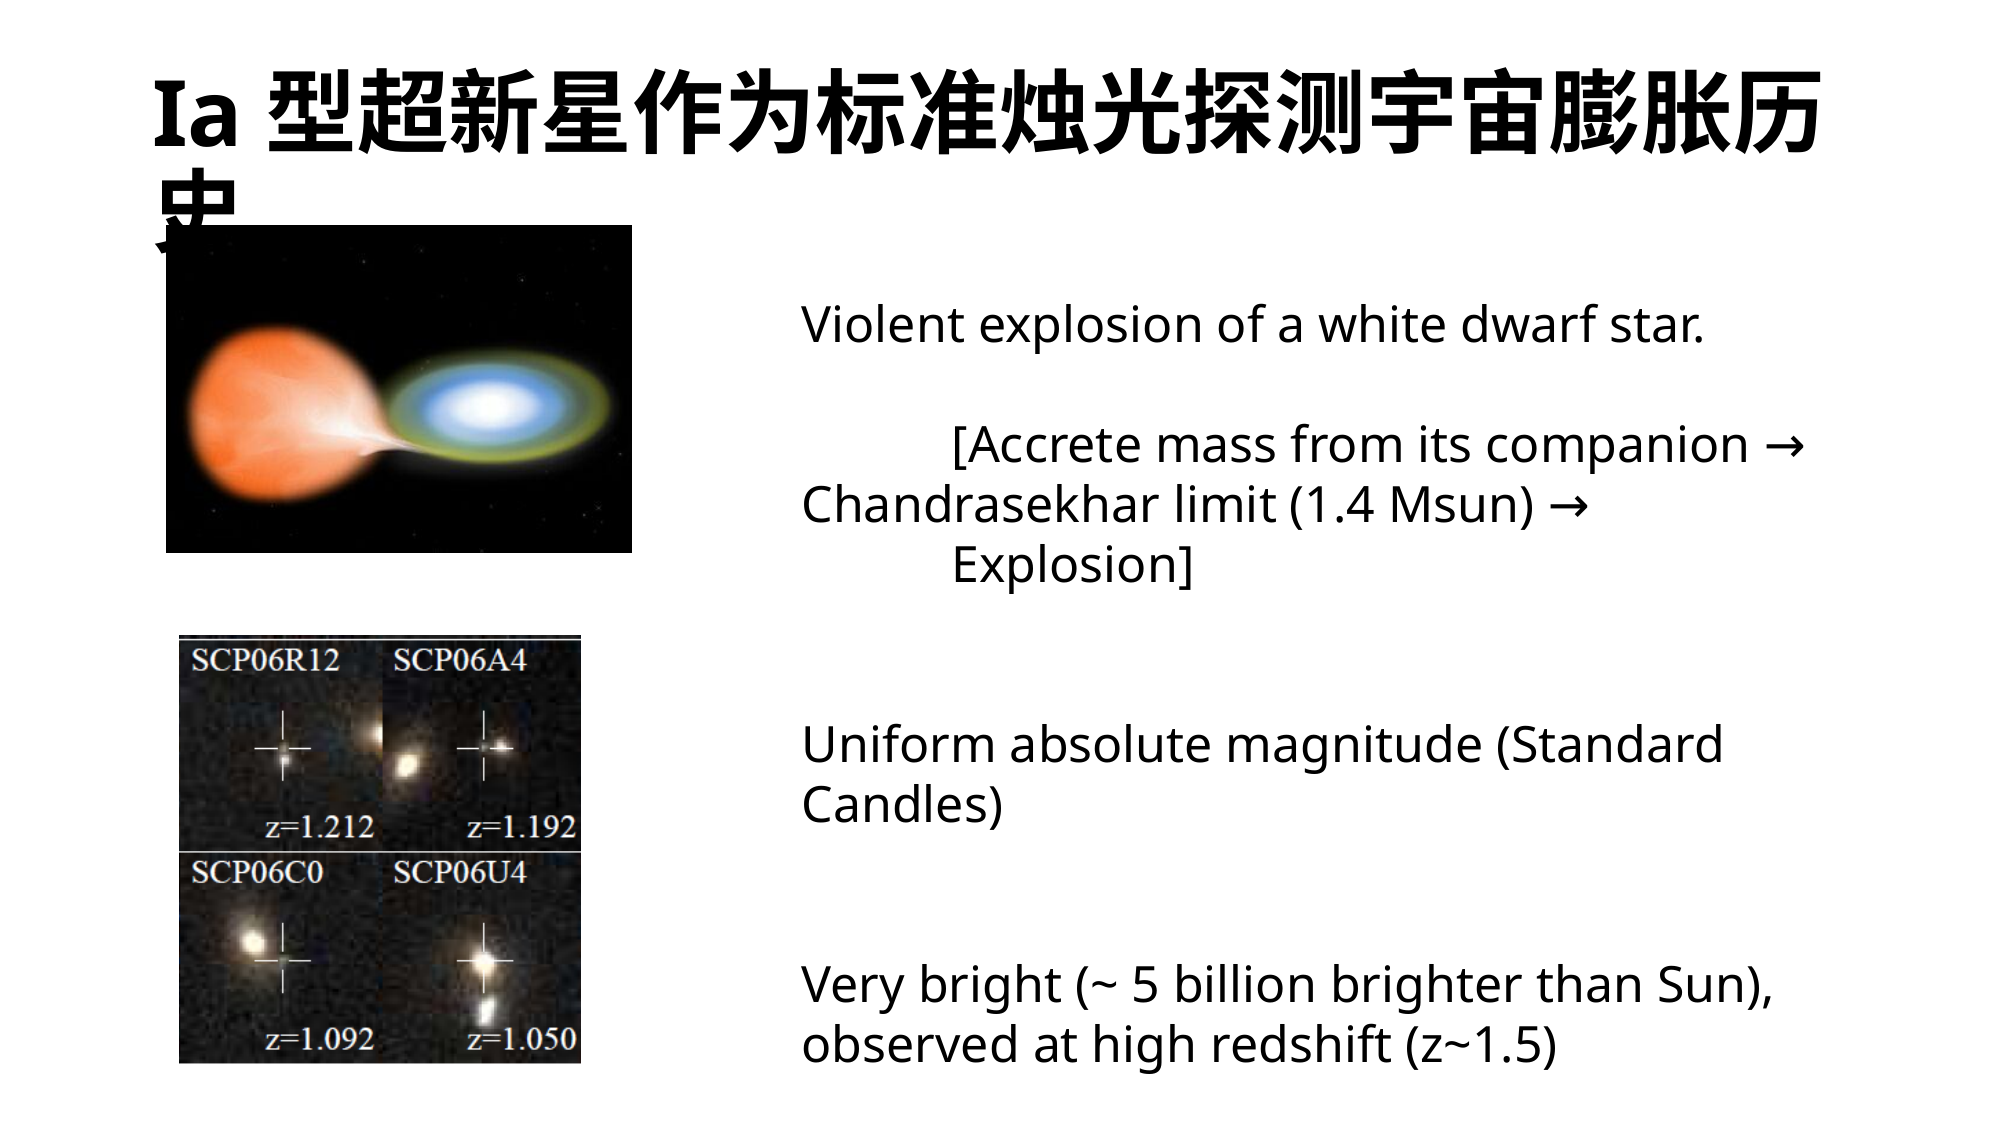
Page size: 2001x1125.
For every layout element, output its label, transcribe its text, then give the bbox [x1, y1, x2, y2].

picture [179, 635, 581, 1065]
text_box Ia型超新星作为标准烛光探测宇宙膨胀历史 [137, 59, 1922, 278]
picture [166, 225, 632, 553]
text_box Violent explosion of a white dwarf star. [Accrete mass from its companion → Chandrasekhar limit (1.4 Msun) → Explosion] Uniform absolute magnitude (Standard Candles) Very bright (~ 5 billion brighter than Sun), observed at high redshift (z~1.5) [786, 225, 1891, 1081]
